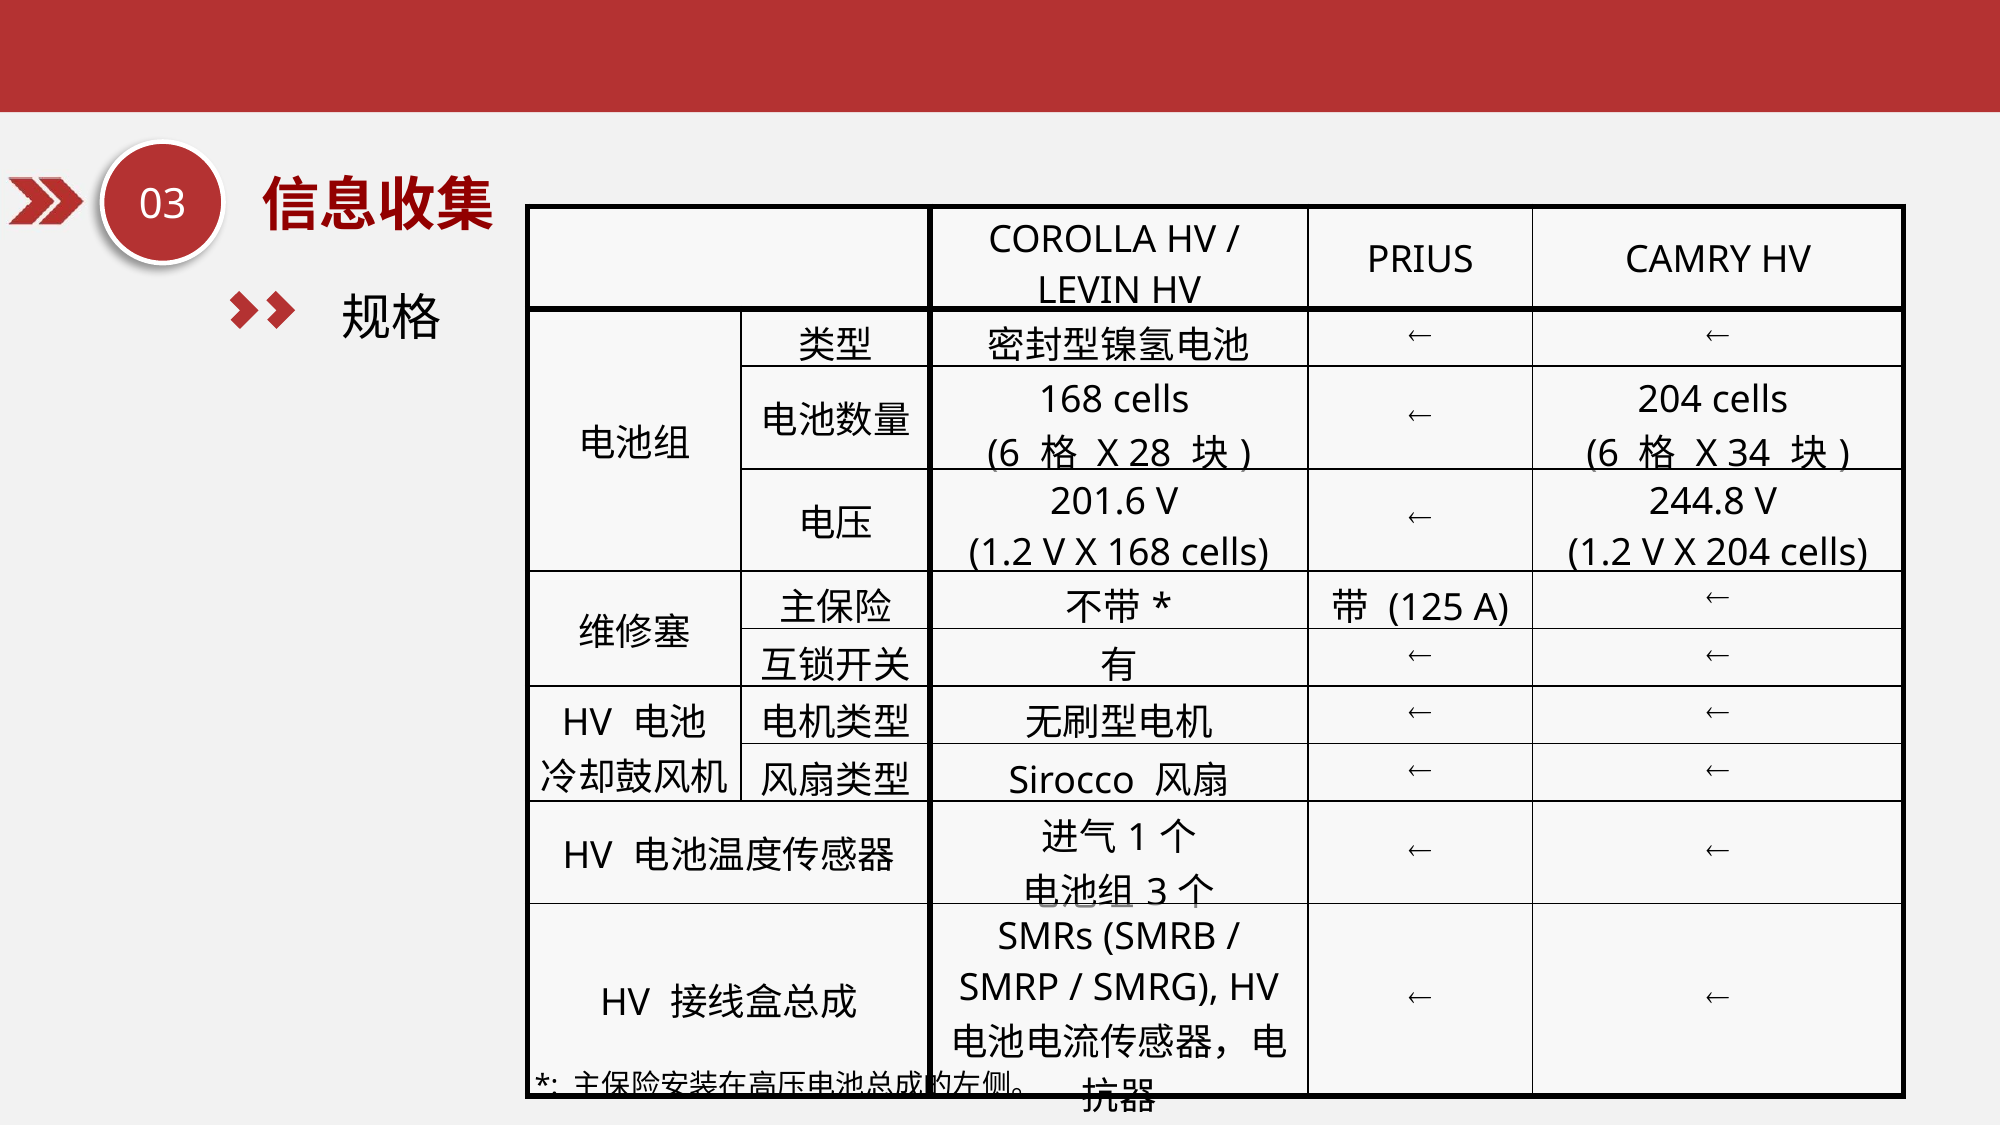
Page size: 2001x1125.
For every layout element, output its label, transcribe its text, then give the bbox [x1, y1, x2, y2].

table_cell 带 (125 A) [1309, 572, 1532, 628]
table_cell 进气1个 电池组3个 [933, 802, 1307, 903]
table_cell HV 接线盒总成 [530, 904, 927, 1060]
table_cell  [1309, 367, 1532, 468]
table_cell  [1309, 744, 1532, 800]
text_box [228, 289, 261, 331]
table_header COROLLA HV / LEVIN HV [933, 209, 1307, 306]
text_box [0, 0, 2000, 113]
table_cell 168 cells (6 格 X 28 块) [933, 367, 1307, 468]
text_box [264, 289, 297, 331]
text_box *: 主保险安装在高压电池总成的左侧。 [528, 1060, 1450, 1107]
table_cell 有 [933, 629, 1307, 685]
picture [0, 169, 88, 240]
table_cell  [1533, 687, 1901, 743]
table_cell 204 cells (6 格 X 34 块) [1533, 367, 1901, 468]
table_cell  [1533, 629, 1901, 685]
table_cell 无刷型电机 [933, 687, 1307, 743]
table_cell Sirocco 风扇 [933, 744, 1307, 800]
table_cell 电池数量 [742, 367, 927, 468]
table_header CAMRY HV [1533, 209, 1901, 306]
table_cell HV 电池温度传感器 [530, 802, 927, 903]
table_cell  [1309, 312, 1532, 365]
table_cell  [1309, 802, 1532, 903]
table_cell  [1309, 904, 1532, 1093]
table_cell  [1533, 572, 1901, 628]
table_cell 电机类型 [742, 687, 927, 743]
table_cell 密封型镍氢电池 [933, 312, 1307, 365]
text_box 信息收集 [246, 159, 510, 245]
table_cell  [1309, 629, 1532, 685]
table_header [530, 209, 927, 306]
table_cell 电池组 [530, 312, 740, 570]
table_cell HV 电池 冷却鼓风机 [530, 687, 740, 800]
table_cell 维修塞 [530, 572, 740, 685]
table_cell 风扇类型 [742, 744, 927, 800]
table_cell 类型 [742, 312, 927, 365]
table_cell  [1533, 802, 1901, 903]
text_box 03 [100, 140, 225, 265]
table_cell 电压 [742, 470, 927, 570]
table_cell  [1309, 687, 1532, 743]
text_box 规格 [327, 278, 457, 353]
table_cell 主保险 [742, 572, 927, 628]
table_cell  [1533, 312, 1901, 365]
table_cell 244.8 V (1.2 V X 204 cells) [1533, 470, 1901, 570]
table_cell 201.6 V (1.2 V X 168 cells) [933, 470, 1307, 570]
table_cell SMRs (SMRB / SMRP / SMRG), HV 电池电流传感器，电抗器 [933, 904, 1307, 1060]
table_cell 互锁开关 [742, 629, 927, 685]
table_header PRIUS [1309, 209, 1532, 306]
table_cell  [1533, 744, 1901, 800]
table_cell  [1533, 904, 1901, 1093]
table_cell  [1309, 470, 1532, 570]
table_cell 不带* [933, 572, 1307, 628]
